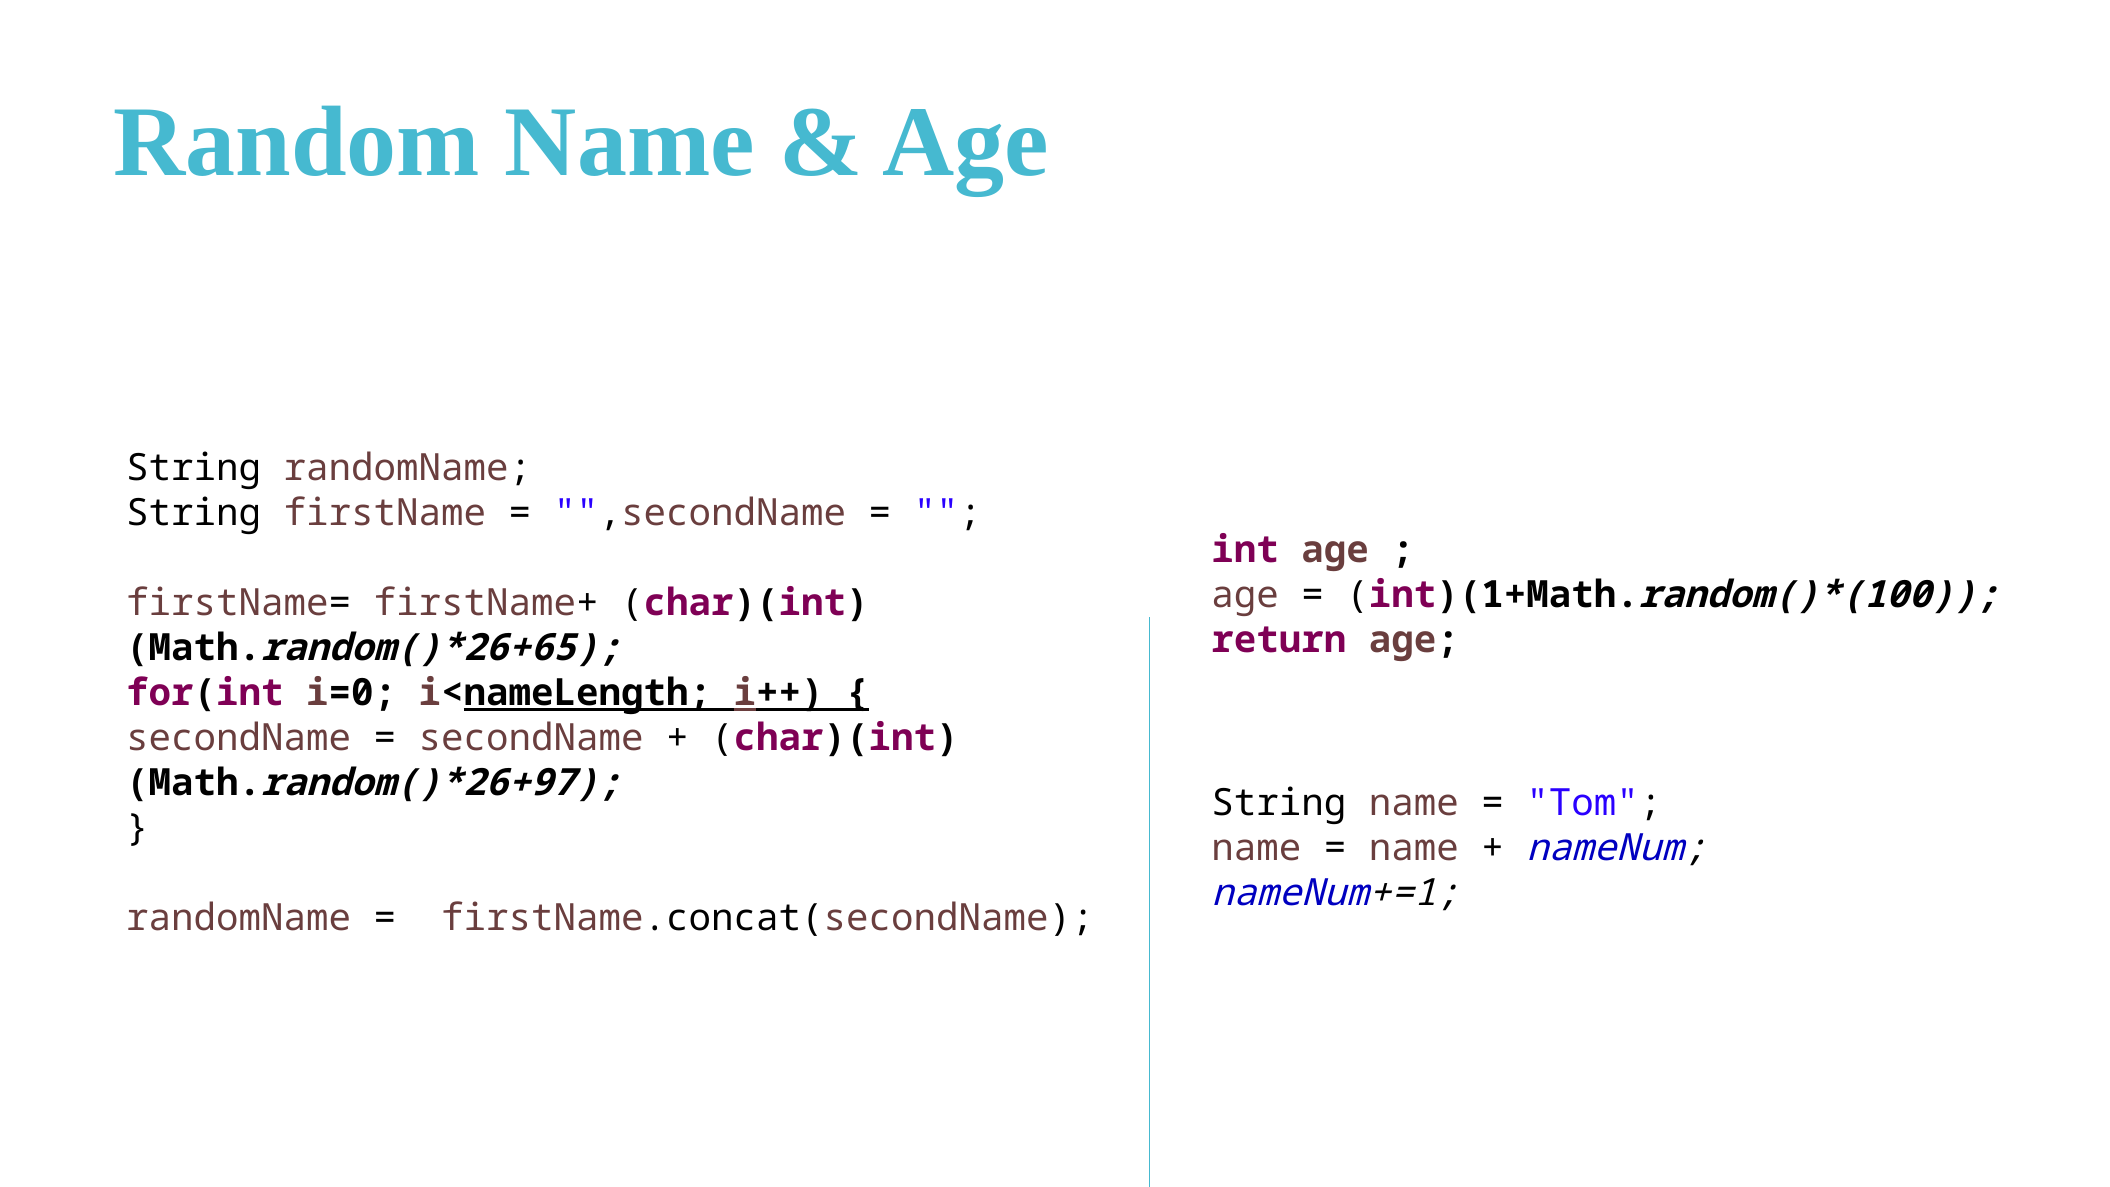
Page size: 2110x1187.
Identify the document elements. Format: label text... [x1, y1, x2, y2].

text_box Random Name & Age [113, 75, 1079, 196]
text_box int age ; age = (int)(1+Math.random()*(100)); return age; [1196, 517, 2059, 668]
text_box String randomName; String firstName = "",secondName = ""; firstName= firstName+ (char)(int)(Math.random()*26+65); for(int i=0; i<nameLength; i++) { secondName = secondName + (char)(int)(Math.random()*26+97); } randomName = firstName.concat(secondName); [111, 435, 1166, 946]
text_box String name = "Tom"; name = name + nameNum; nameNum+=1; [1196, 770, 2110, 921]
